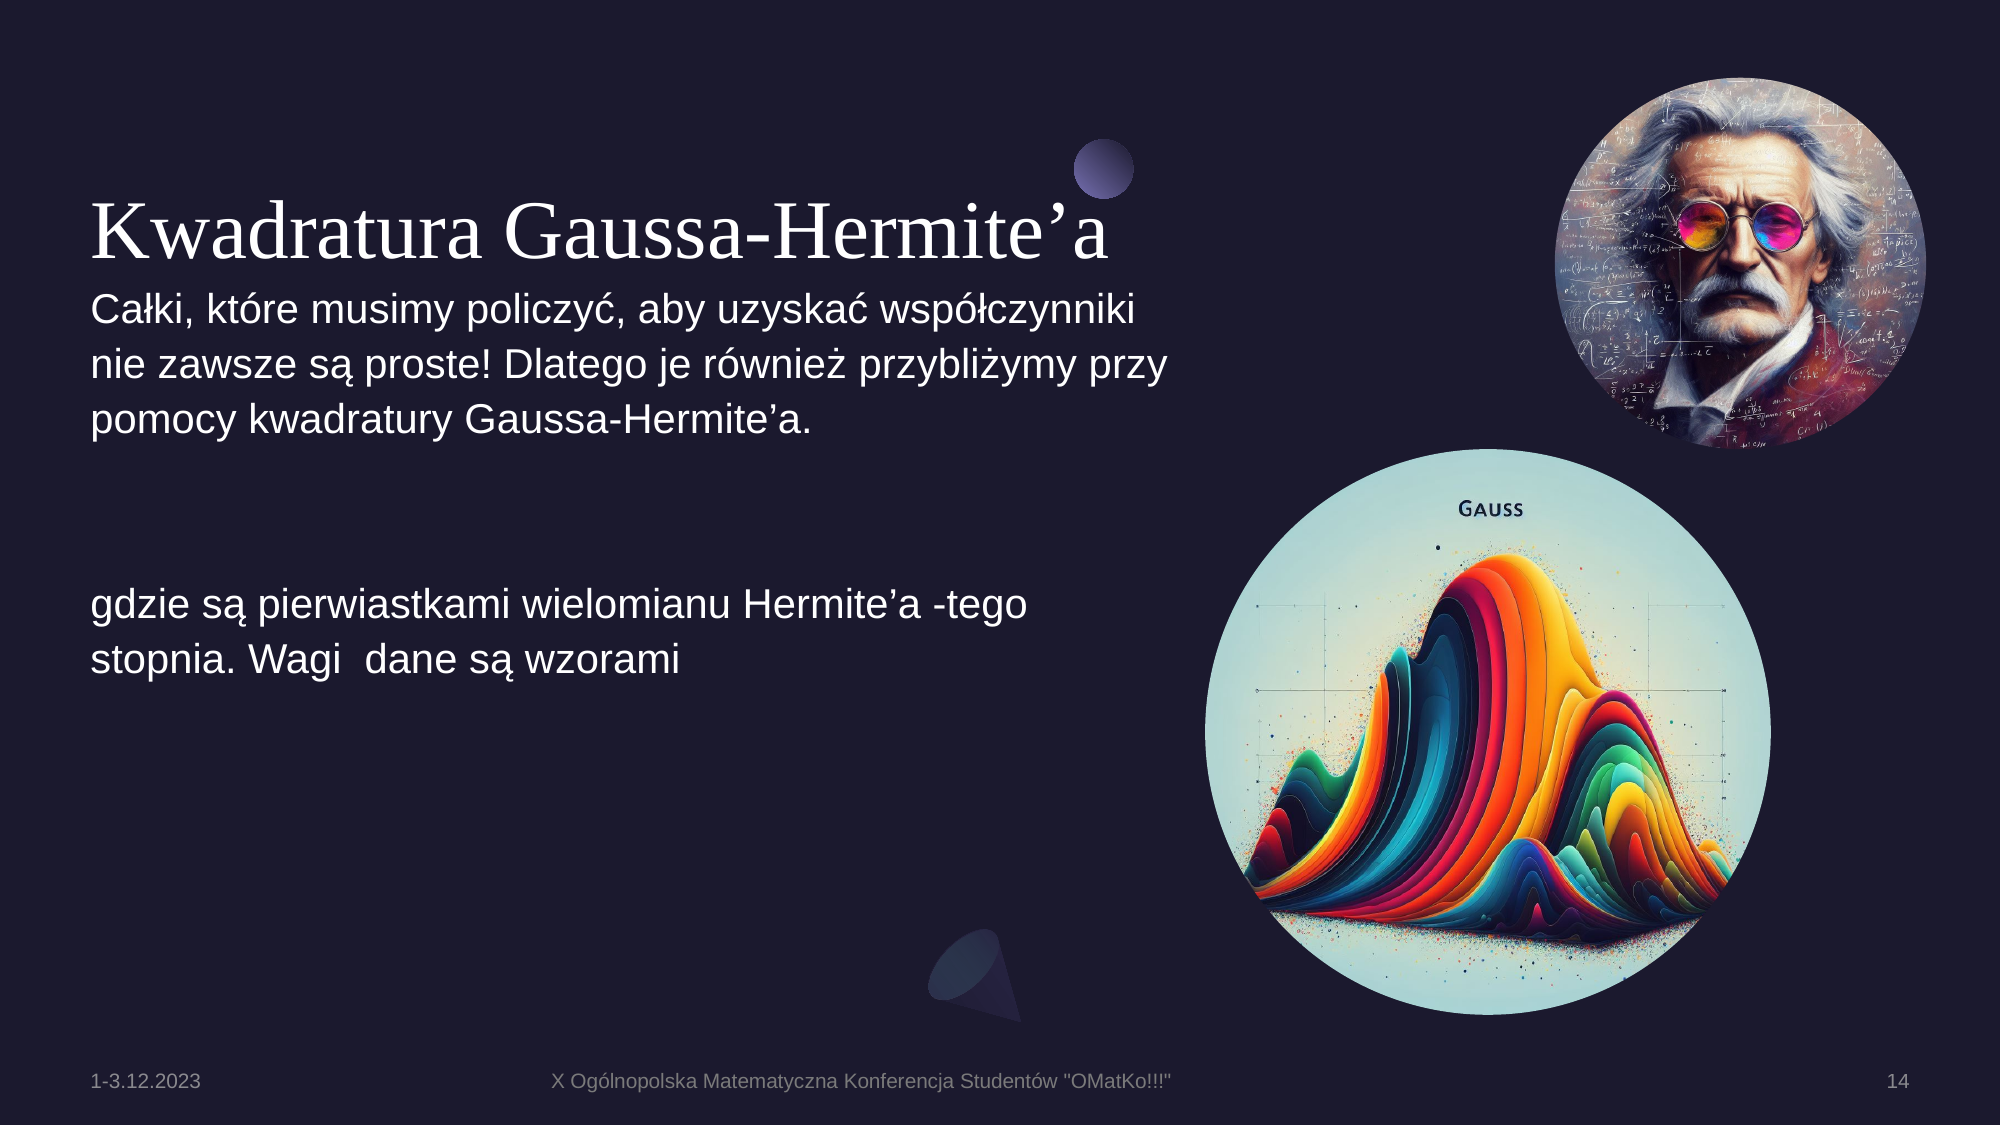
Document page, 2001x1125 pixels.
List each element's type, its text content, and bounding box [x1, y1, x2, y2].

slide_number 14 [1632, 1067, 1910, 1093]
picture [1205, 77, 1927, 1015]
footer X Ogólnopolska Matematyczna Konferencja Studentów "OMatKo!!!" [551, 1067, 1598, 1093]
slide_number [90, 1067, 522, 1093]
title Kwadratura Gaussa-Hermite’a [90, 157, 1176, 277]
